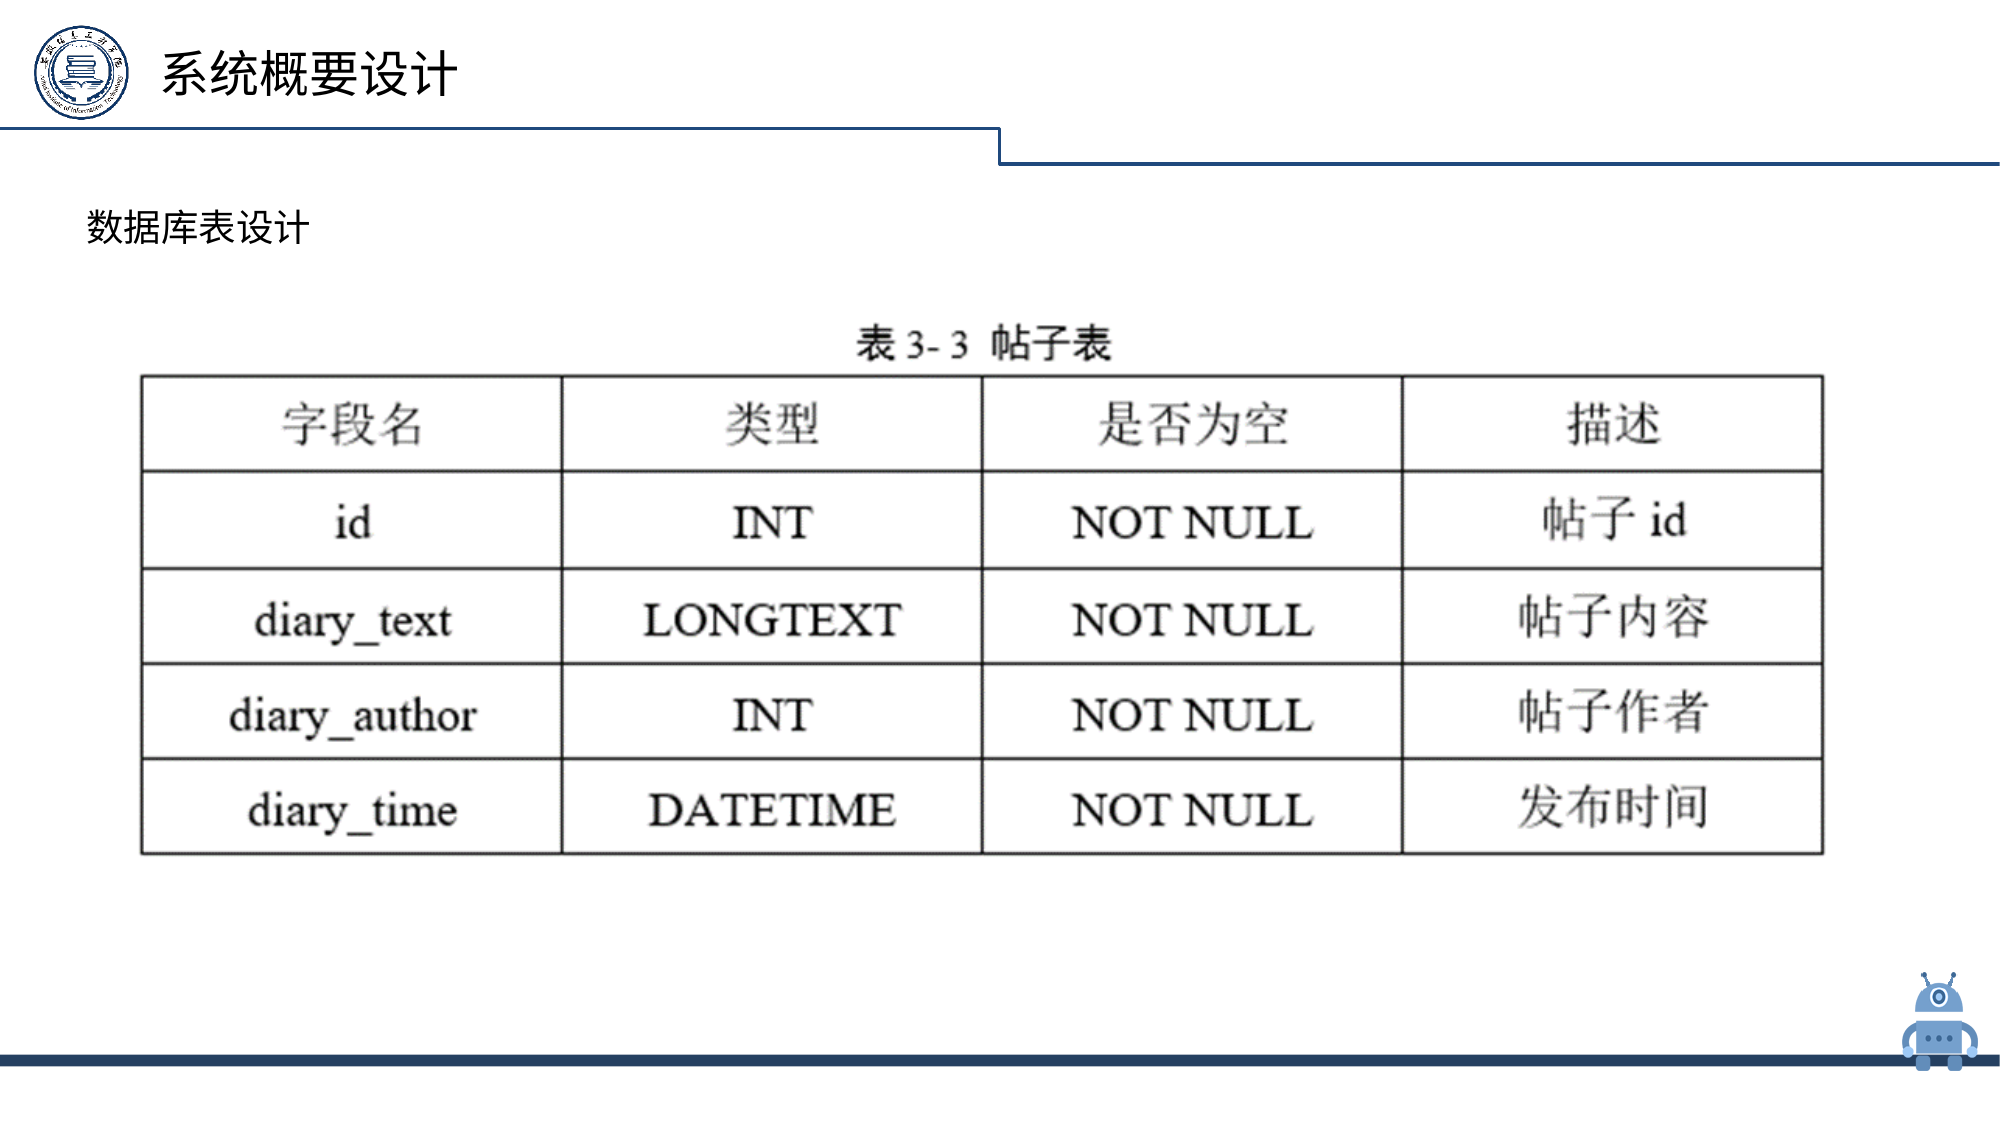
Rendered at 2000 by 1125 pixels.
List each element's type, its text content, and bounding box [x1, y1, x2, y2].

picture [1887, 958, 1993, 1079]
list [101, 290, 1863, 882]
title 系统概要设计 [144, 34, 818, 106]
text_box 数据库表设计 [71, 196, 509, 257]
picture [15, 23, 146, 121]
